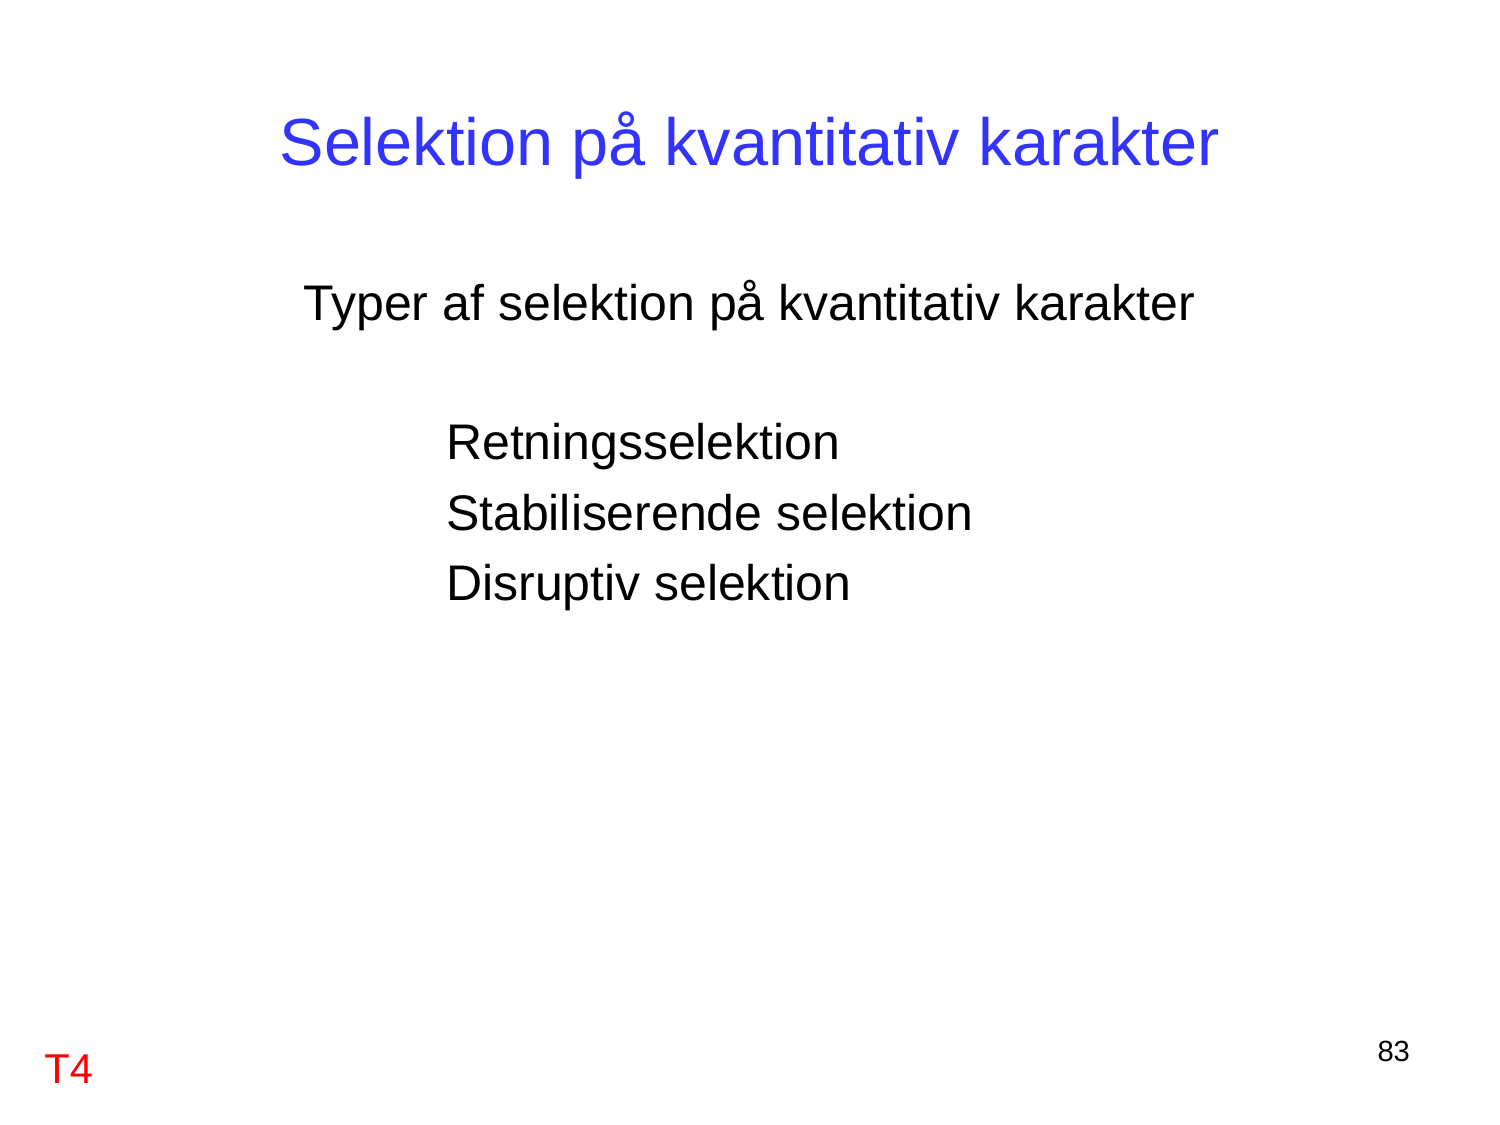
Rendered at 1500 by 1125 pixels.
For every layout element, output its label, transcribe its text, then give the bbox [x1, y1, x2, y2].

list Typer af selektion på kvantitativ karakter Retningsselektion Stabiliserende selektion Disruptiv selektion [75, 262, 1425, 1005]
slide_number 83 [1074, 1024, 1426, 1103]
text_box T4 [29, 1034, 109, 1100]
title Selektion på kvantitativ karakter [75, 45, 1425, 233]
